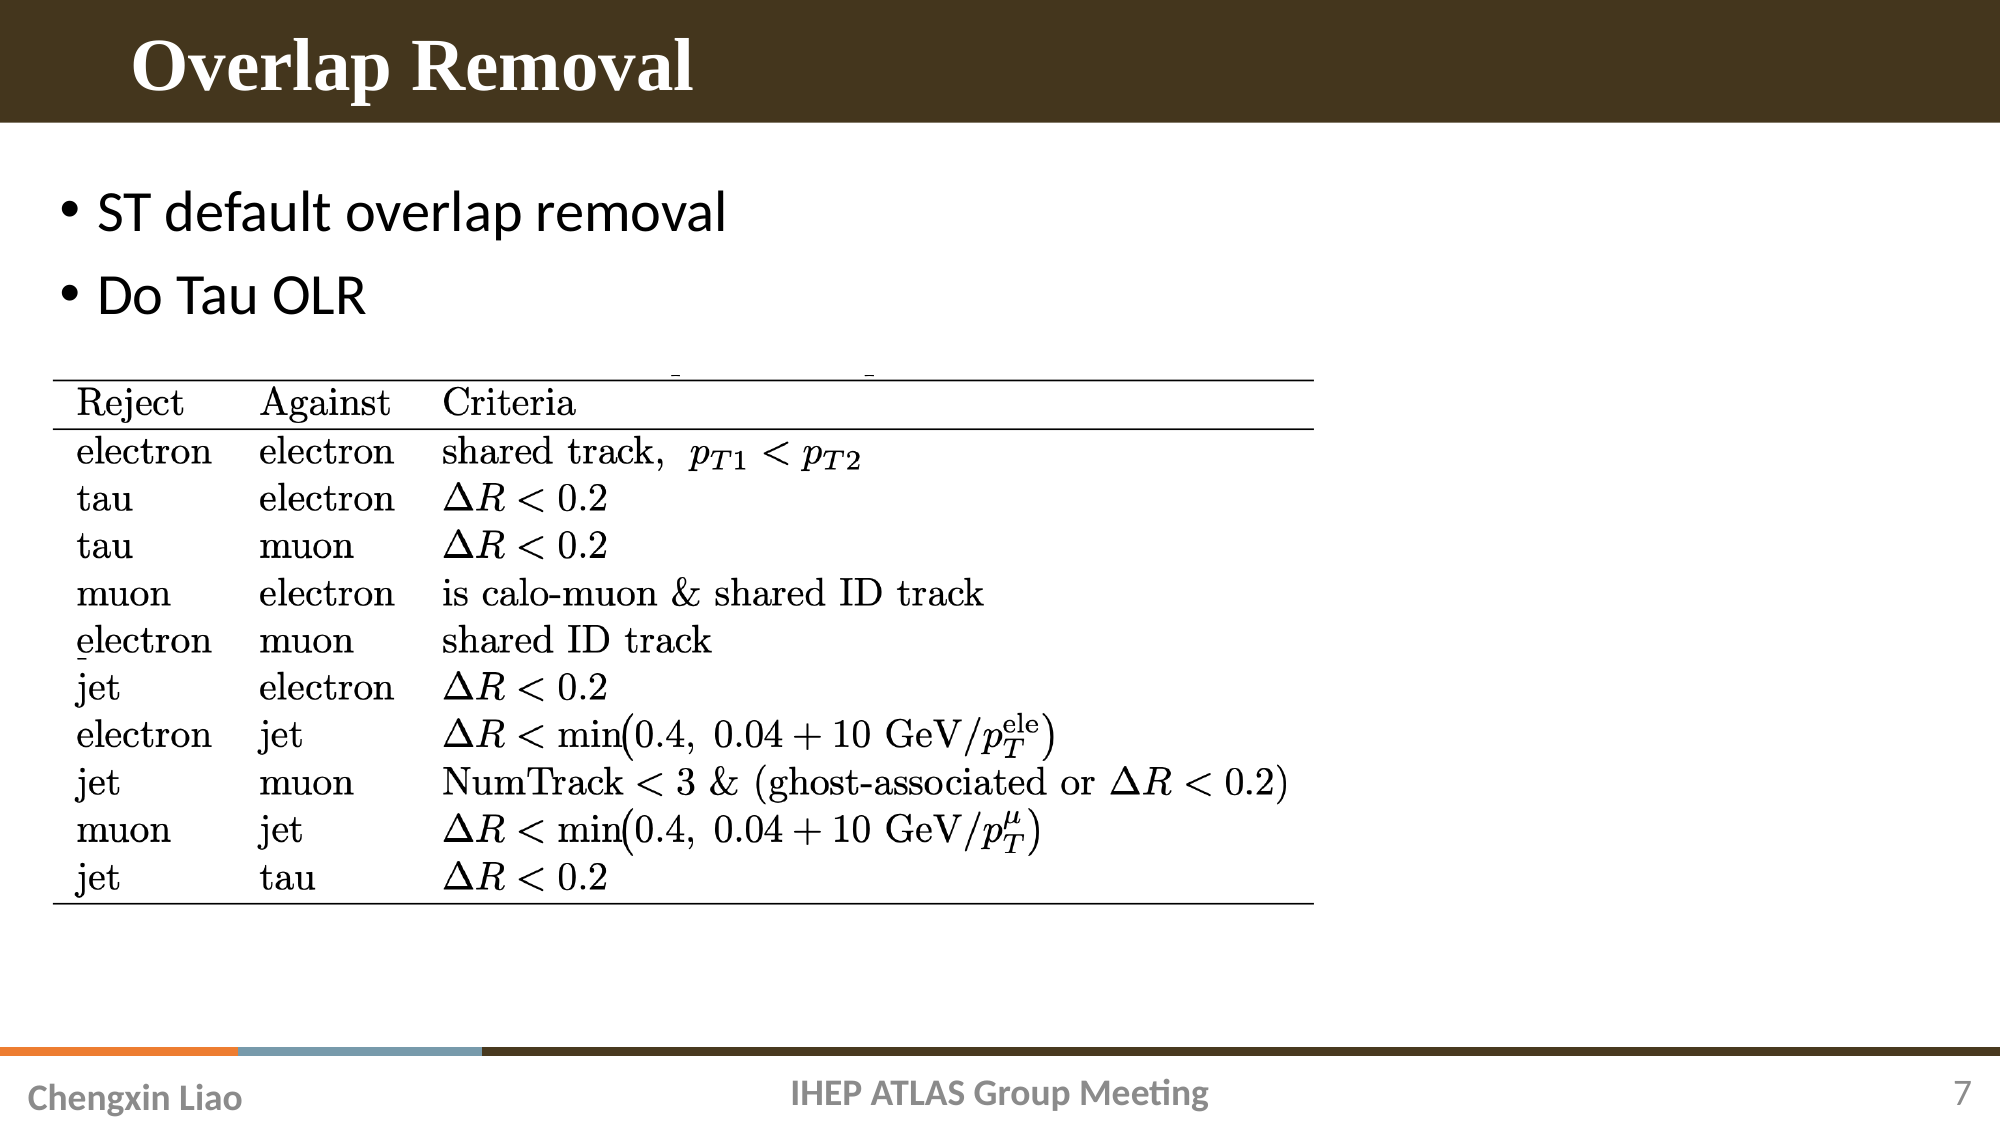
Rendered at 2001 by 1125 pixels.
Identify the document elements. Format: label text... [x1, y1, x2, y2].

slide_number 7 [1537, 1060, 1988, 1121]
footer IHEP ATLAS Group Meeting [662, 1060, 1338, 1121]
list Overlap Removal [115, 17, 1765, 105]
slide_number Chengxin Liao [12, 1065, 463, 1125]
text_box ST default overlap removal Do Tau OLR [44, 173, 1826, 995]
picture [44, 375, 1320, 911]
